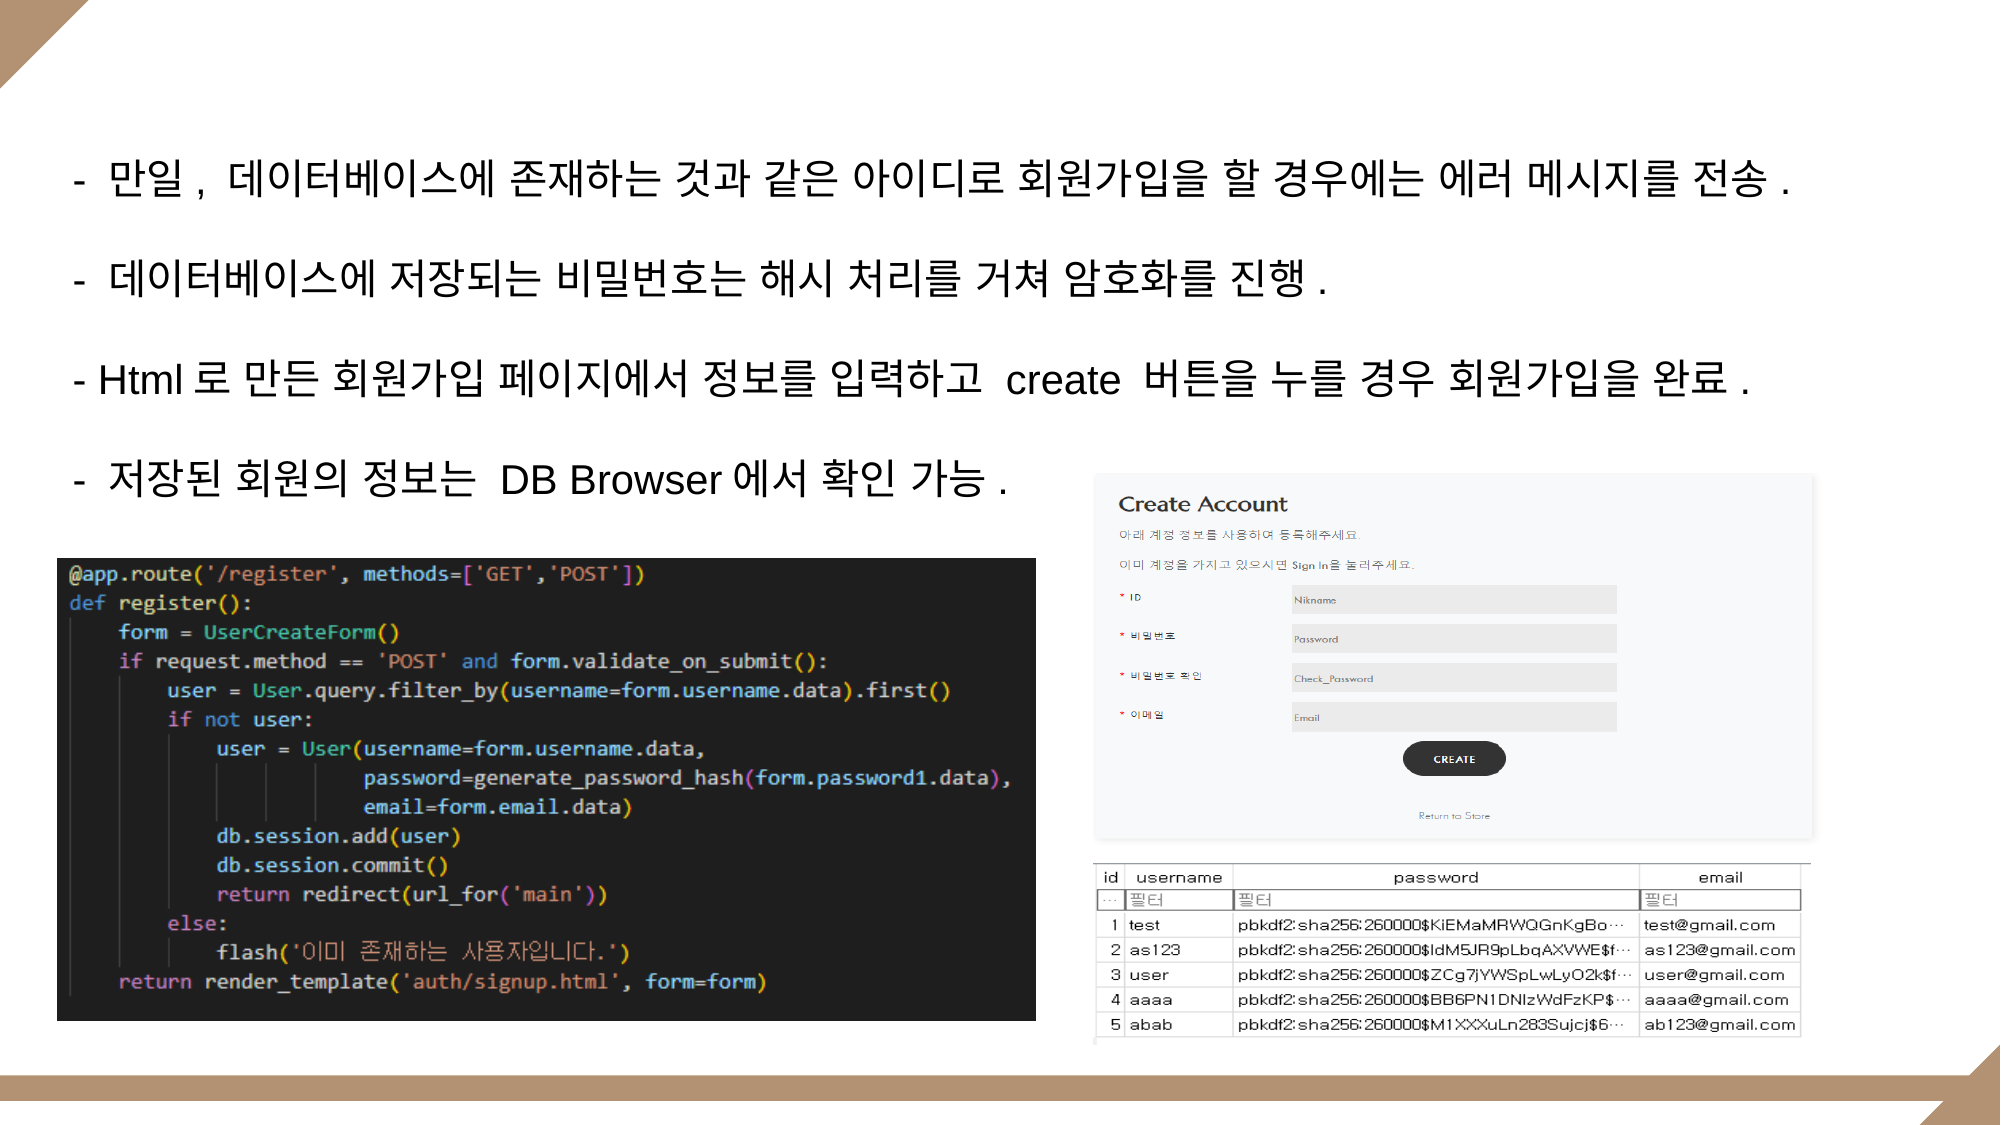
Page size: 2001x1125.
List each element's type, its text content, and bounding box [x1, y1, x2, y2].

text_box [1918, 1043, 2000, 1125]
picture [57, 558, 1036, 1021]
picture [1093, 473, 1832, 845]
picture [1093, 861, 1811, 1045]
text_box [0, 1074, 1968, 1102]
text_box - 만일, 데이터베이스에 존재하는 것과 같은 아이디로 회원가입을 할 경우에는 에러 메시지를 전송. - 데이터베이스에 저장되는 비밀번호는 해시 처리를 거쳐 암호화를 진행. - Html로 만든 회원가입 페이지에서 정보를 입력하고 create 버튼을 누를 경우 회원가입을 완료. - 저장된 회원의 정보는 DB Browser에서 확인 가능. [57, 145, 1843, 611]
text_box [0, 0, 91, 91]
